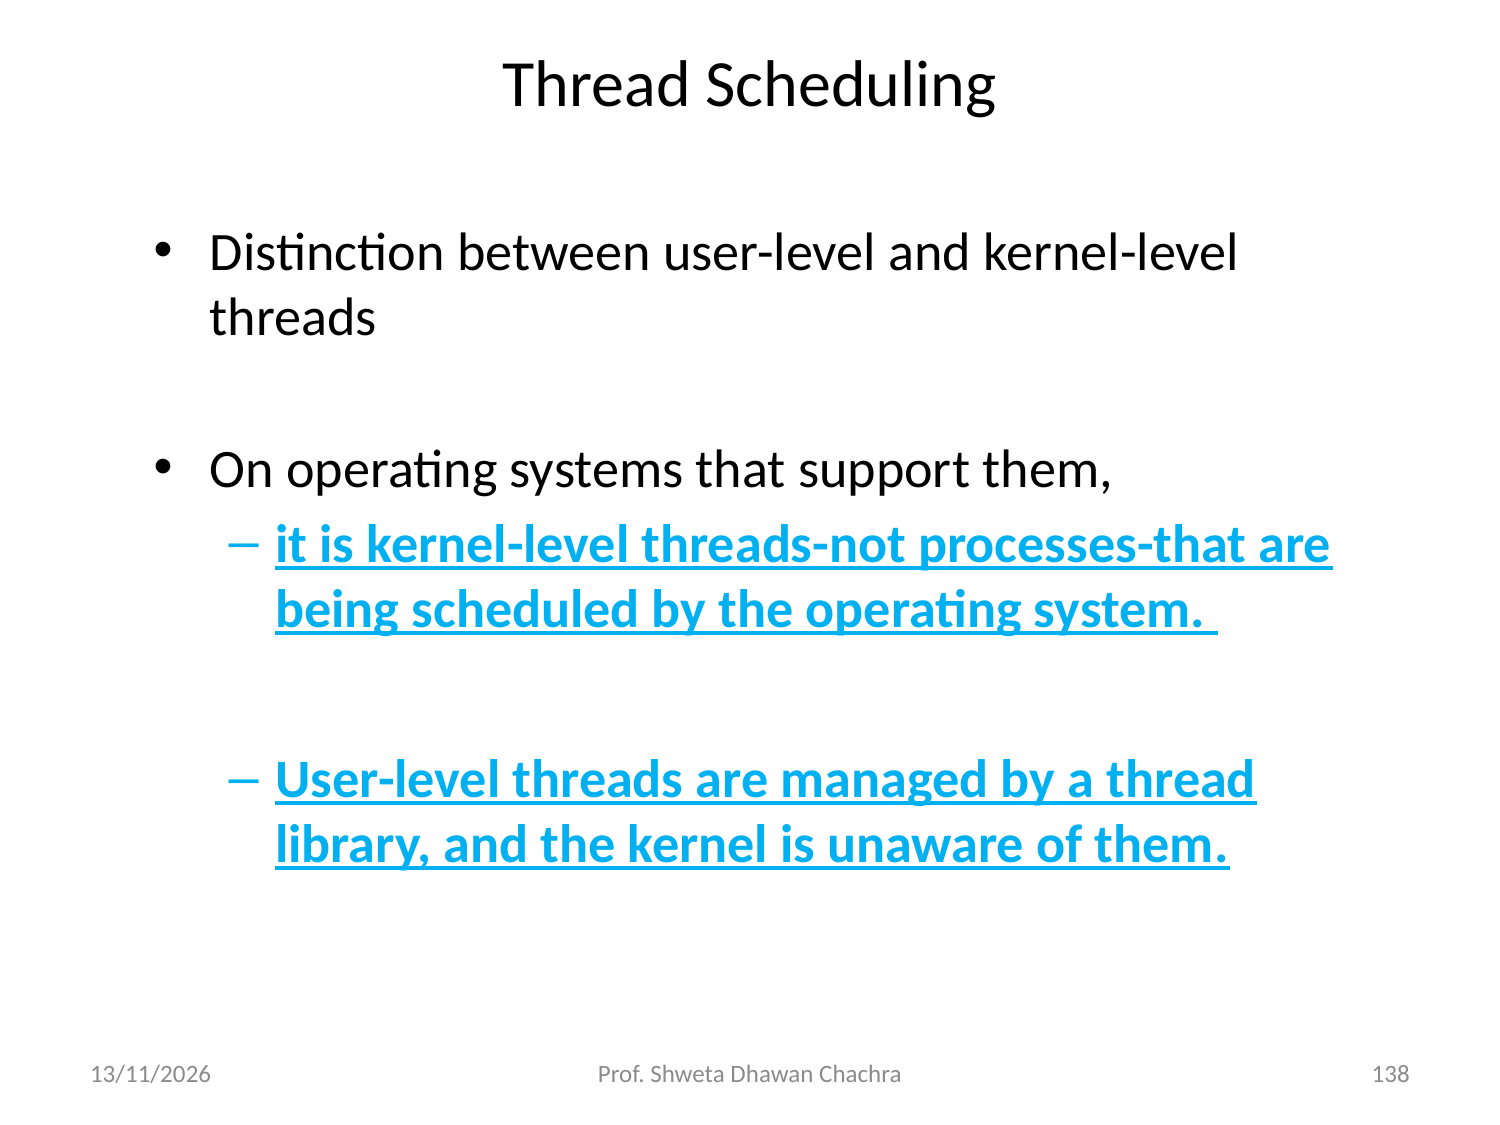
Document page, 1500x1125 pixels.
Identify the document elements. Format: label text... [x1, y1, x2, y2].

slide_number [75, 1042, 425, 1103]
title Thread Scheduling [75, 33, 1425, 128]
footer Prof. Shweta Dhawan Chachra [512, 1042, 988, 1103]
slide_number 138 [1074, 1042, 1425, 1103]
list Distinction between user-level and kernel-level threads On operating systems that support them, it is kernel-level threads-not processes-that are being scheduled by the operating system. User-level threads are managed by a thread library, and the kernel is unaware of them. [138, 208, 1396, 791]
